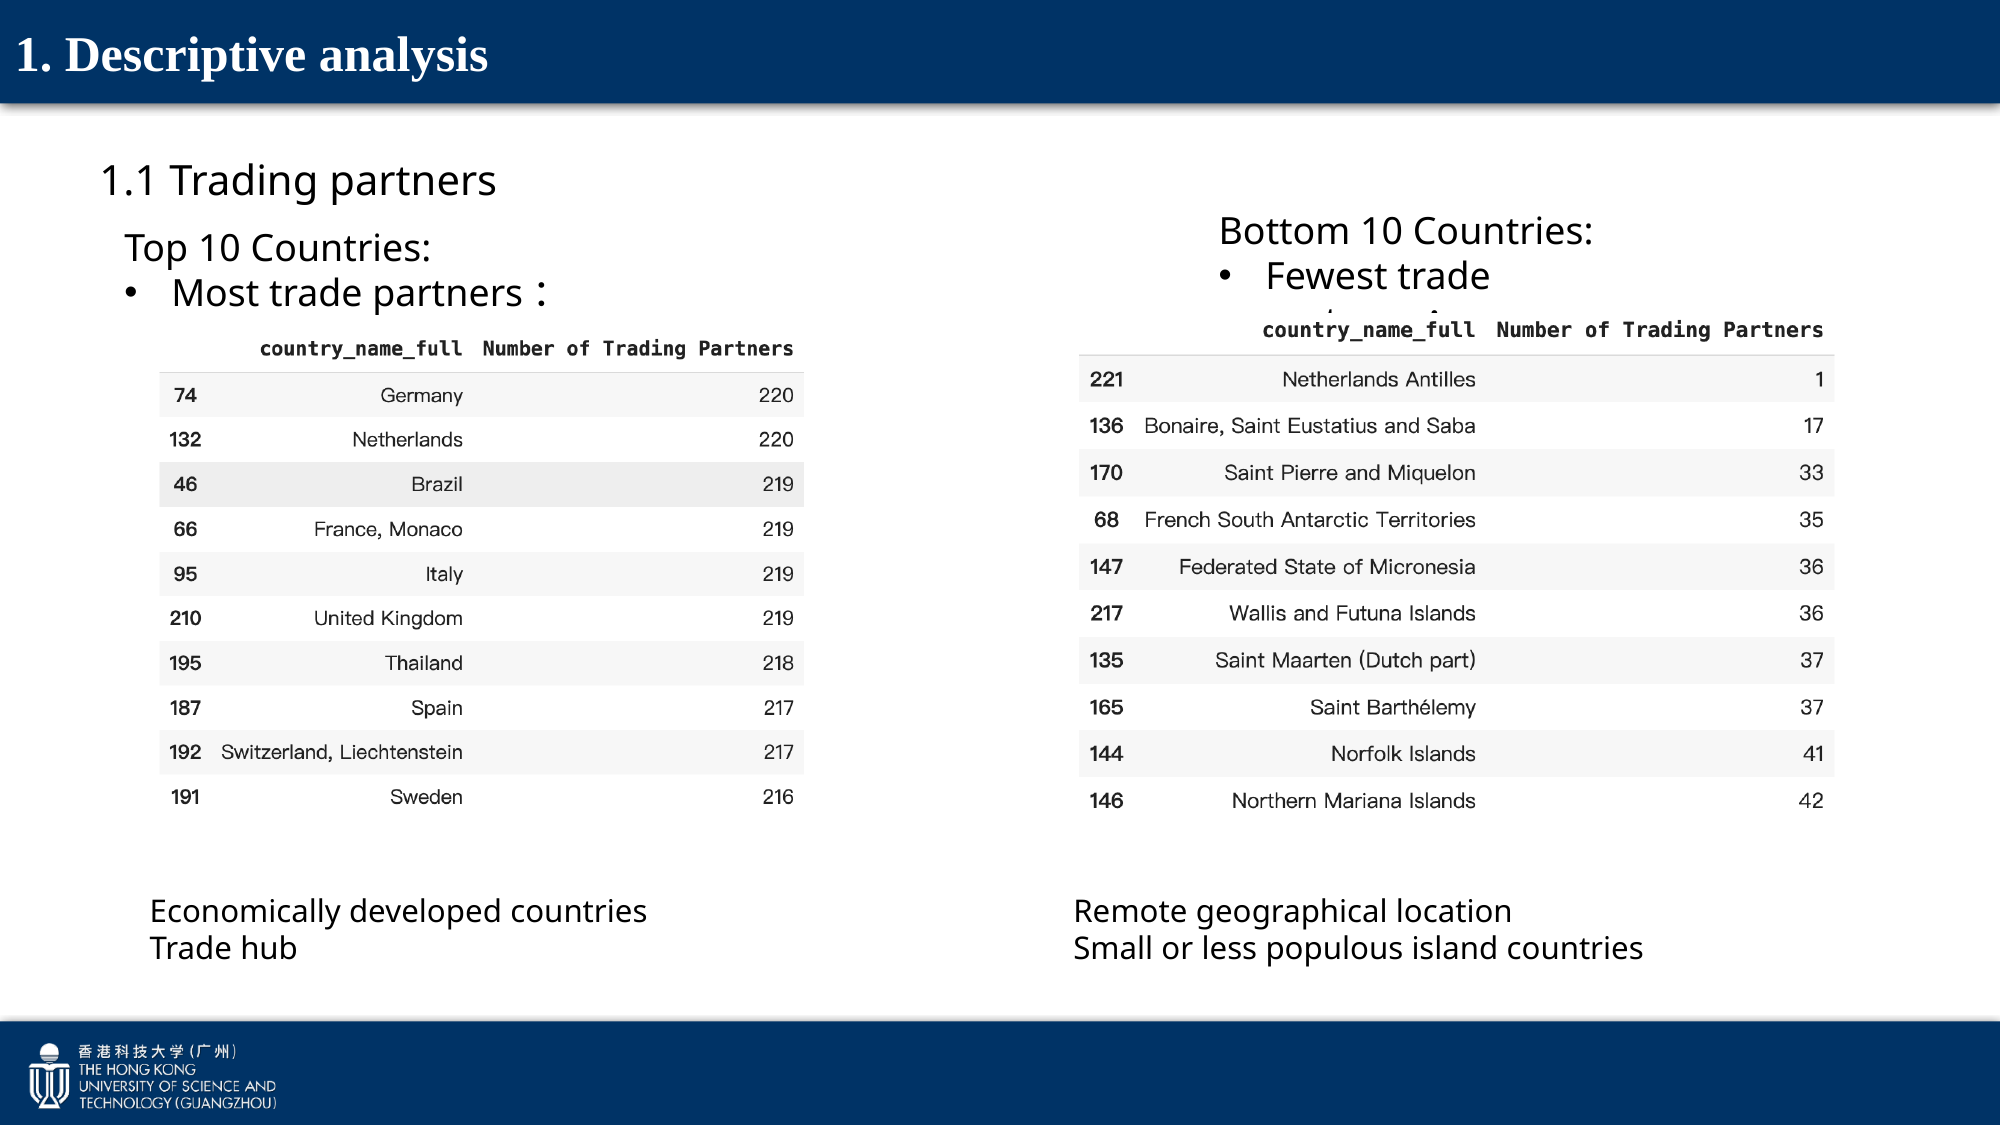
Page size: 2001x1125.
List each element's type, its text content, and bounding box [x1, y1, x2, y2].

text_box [0, 1021, 2000, 1125]
text_box Bottom 10 Countries: Fewest trade partners： [1203, 199, 1705, 313]
text_box Economically developed countries Trade hub [134, 883, 926, 973]
picture [1064, 313, 1902, 833]
text_box 1. Descriptive analysis [0, 0, 2000, 104]
text_box Top 10 Countries: Most trade partners： [109, 216, 611, 361]
text_box 1.1 Trading partners [84, 146, 1509, 212]
picture [145, 318, 817, 829]
text_box Remote geographical location Small or less populous island countries [1058, 883, 1850, 973]
